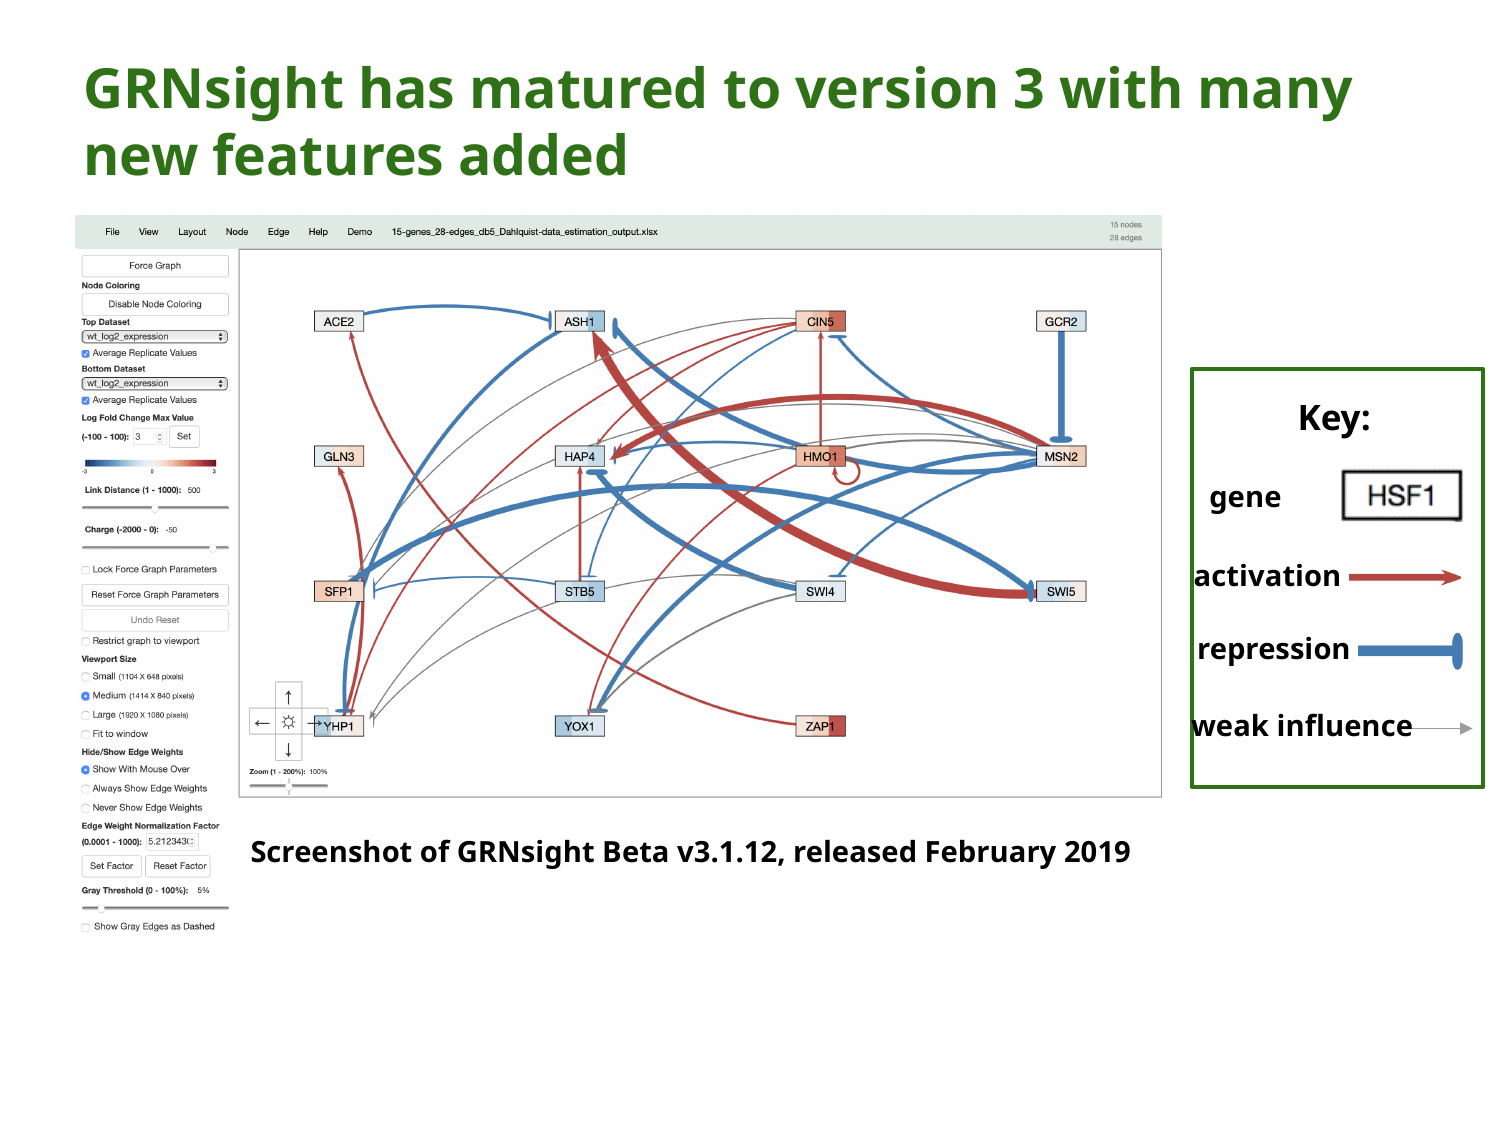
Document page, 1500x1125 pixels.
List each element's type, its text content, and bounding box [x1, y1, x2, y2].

title GRNsight has matured to version 3 with many new features added [74, 44, 1426, 196]
text_box repression [1182, 622, 1366, 673]
text_box gene [1194, 470, 1297, 521]
picture [1333, 459, 1464, 522]
text_box activation [1178, 549, 1357, 600]
text_box Key: [1267, 387, 1401, 445]
text_box weak influence [1176, 700, 1428, 750]
picture [1358, 629, 1465, 671]
picture [1349, 558, 1462, 594]
text_box [1190, 367, 1485, 789]
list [74, 214, 1162, 941]
